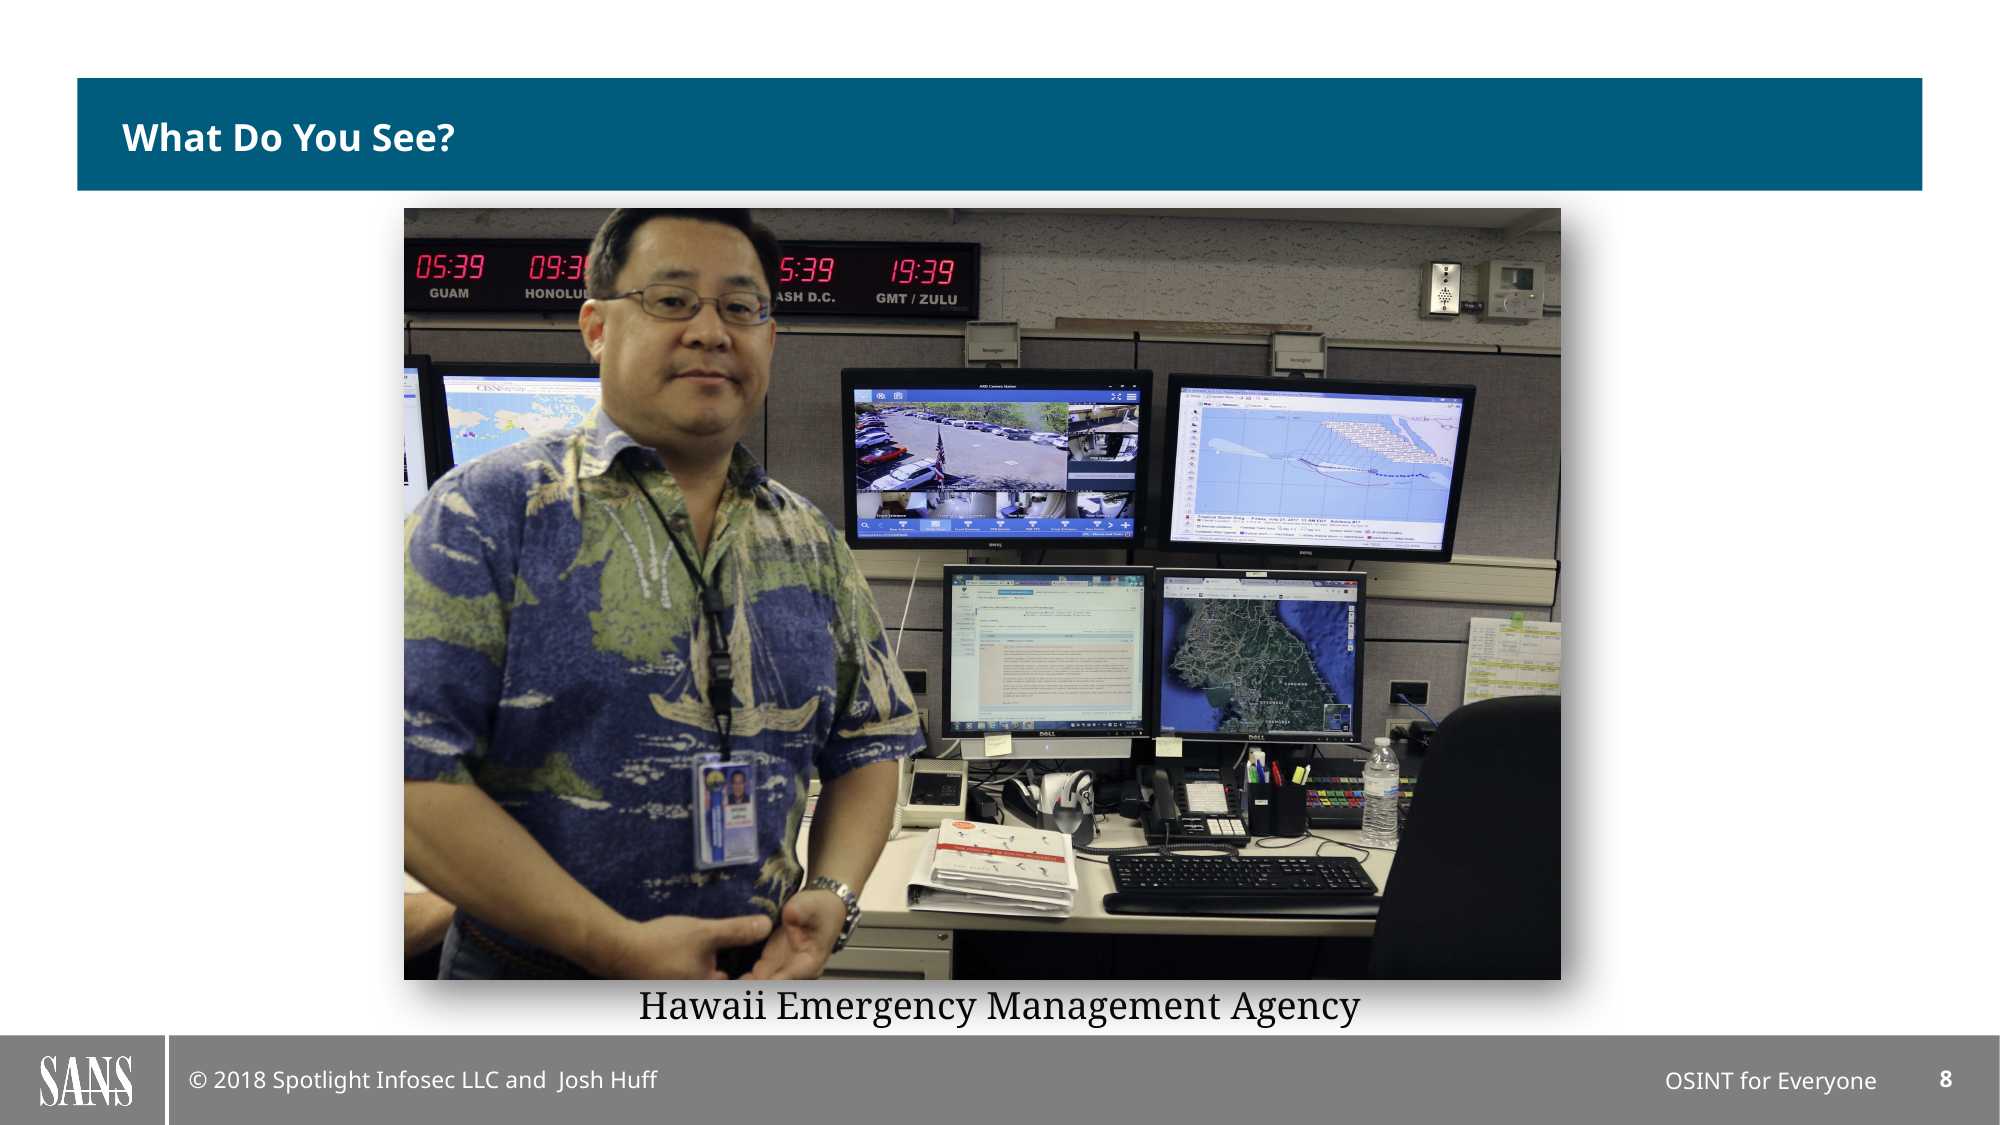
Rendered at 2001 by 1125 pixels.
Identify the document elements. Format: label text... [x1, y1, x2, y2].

picture [404, 208, 1561, 980]
footer OSINT for Everyone [201, 1035, 1892, 1125]
title What Do You See? [107, 78, 1893, 191]
slide_number 8 [1892, 1035, 2000, 1125]
list Hawaii Emergency Management Agency [557, 1027, 1443, 1035]
